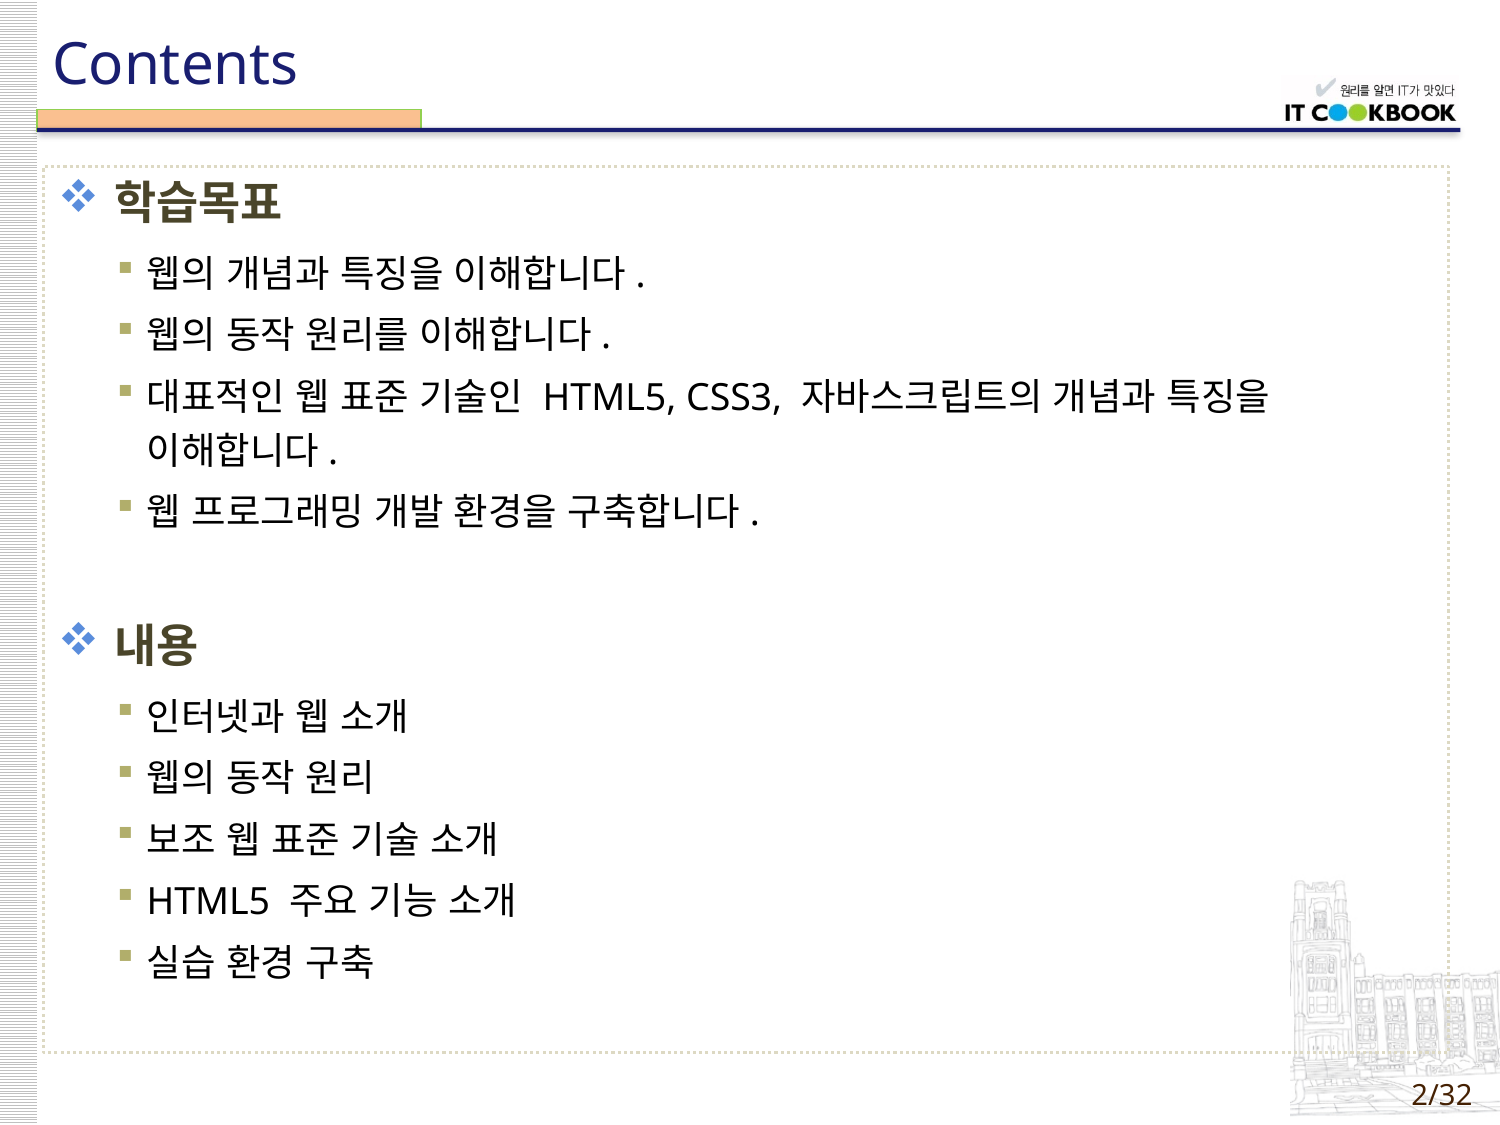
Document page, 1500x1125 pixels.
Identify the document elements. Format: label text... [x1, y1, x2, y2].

list 학습목표 웹의 개념과 특징을 이해합니다. 웹의 동작 원리를 이해합니다. 대표적인 웹 표준 기술인 HTML5, CSS3, 자바스크립트의 개념과 특징을 이해합니다. 웹 프로그래밍 개발 환경을 구축합니다. 내용 인터넷과 웹 소개 웹의 동작 원리 보조 웹 표준 기술 소개 HTML5 주요 기능 소개 실습 환경 구축 [42, 165, 1450, 1054]
picture [1281, 75, 1459, 123]
picture [1290, 874, 1500, 1125]
